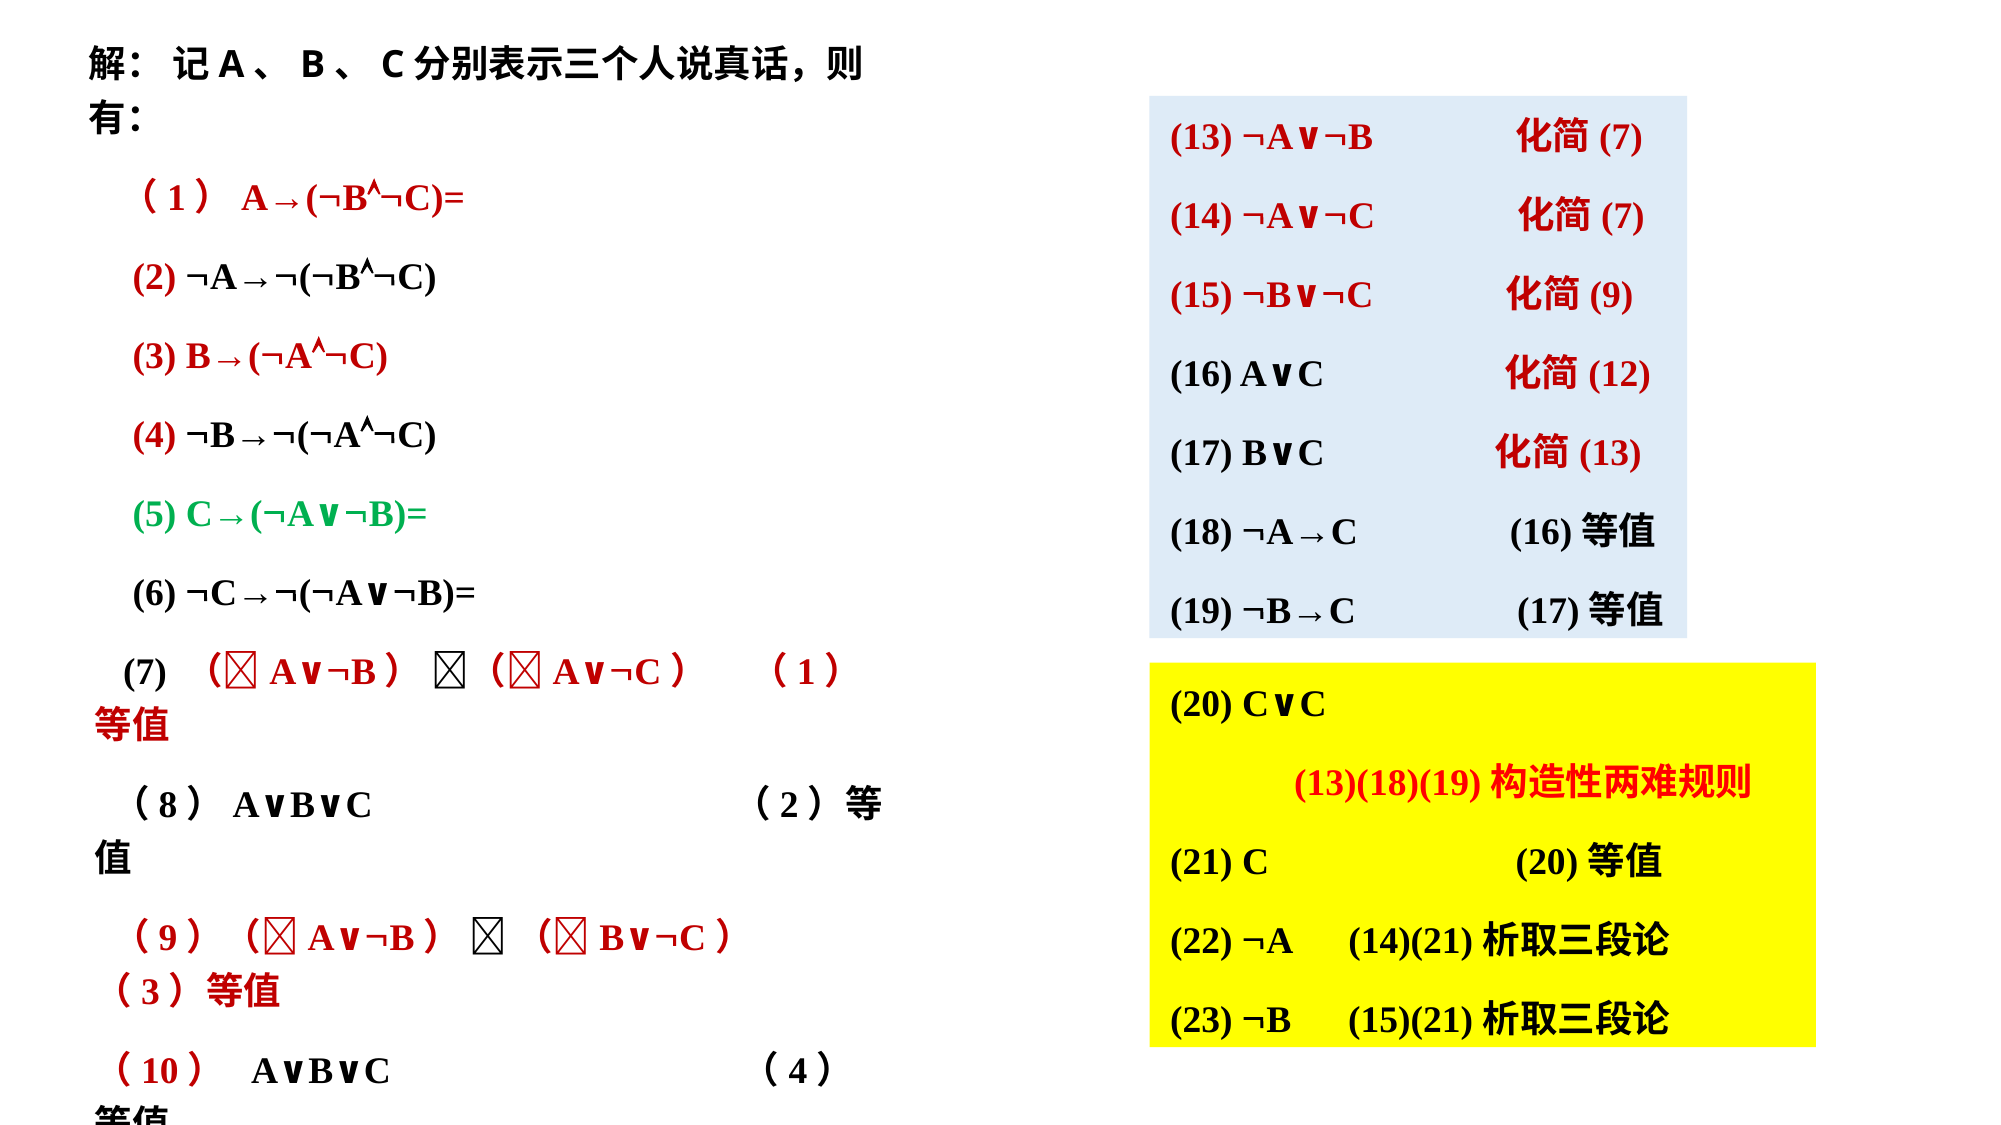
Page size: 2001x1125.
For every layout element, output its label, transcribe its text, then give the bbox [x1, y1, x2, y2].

text_box (13) A∨B 化简(7) (14) A∨C 化简(7) (15) B∨C 化简(9) (16) A∨C 化简(12) (17) B∨C 化简(13) (18) A→C (16)等值 (19) B→C (17)等值 [1149, 95, 1688, 639]
text_box 解： 记A、B、C分别表示三个人说真话，则有： （1）A→(BC)= (2) A→(BC) (3) B→(AC) (4) B→(AC) (5) C→(A∨B)= (6) C→(A∨B)= (7) （A∨B） （A∨C） （1）等值 （8）A∨B∨C （2）等值 （9）（A∨B）  （B∨C） （3）等值 （10） A∨B∨C （4）等值 （11）A∨B∨C （5）等值 （12）(A∨C) (B∨C) （6）等值 [73, 23, 904, 1125]
text_box (20) C∨C (13)(18)(19)构造性两难规则 (21) C (20)等值 (22) A (14)(21)析取三段论 (23) B (15)(21)析取三段论 [1149, 662, 1816, 1048]
